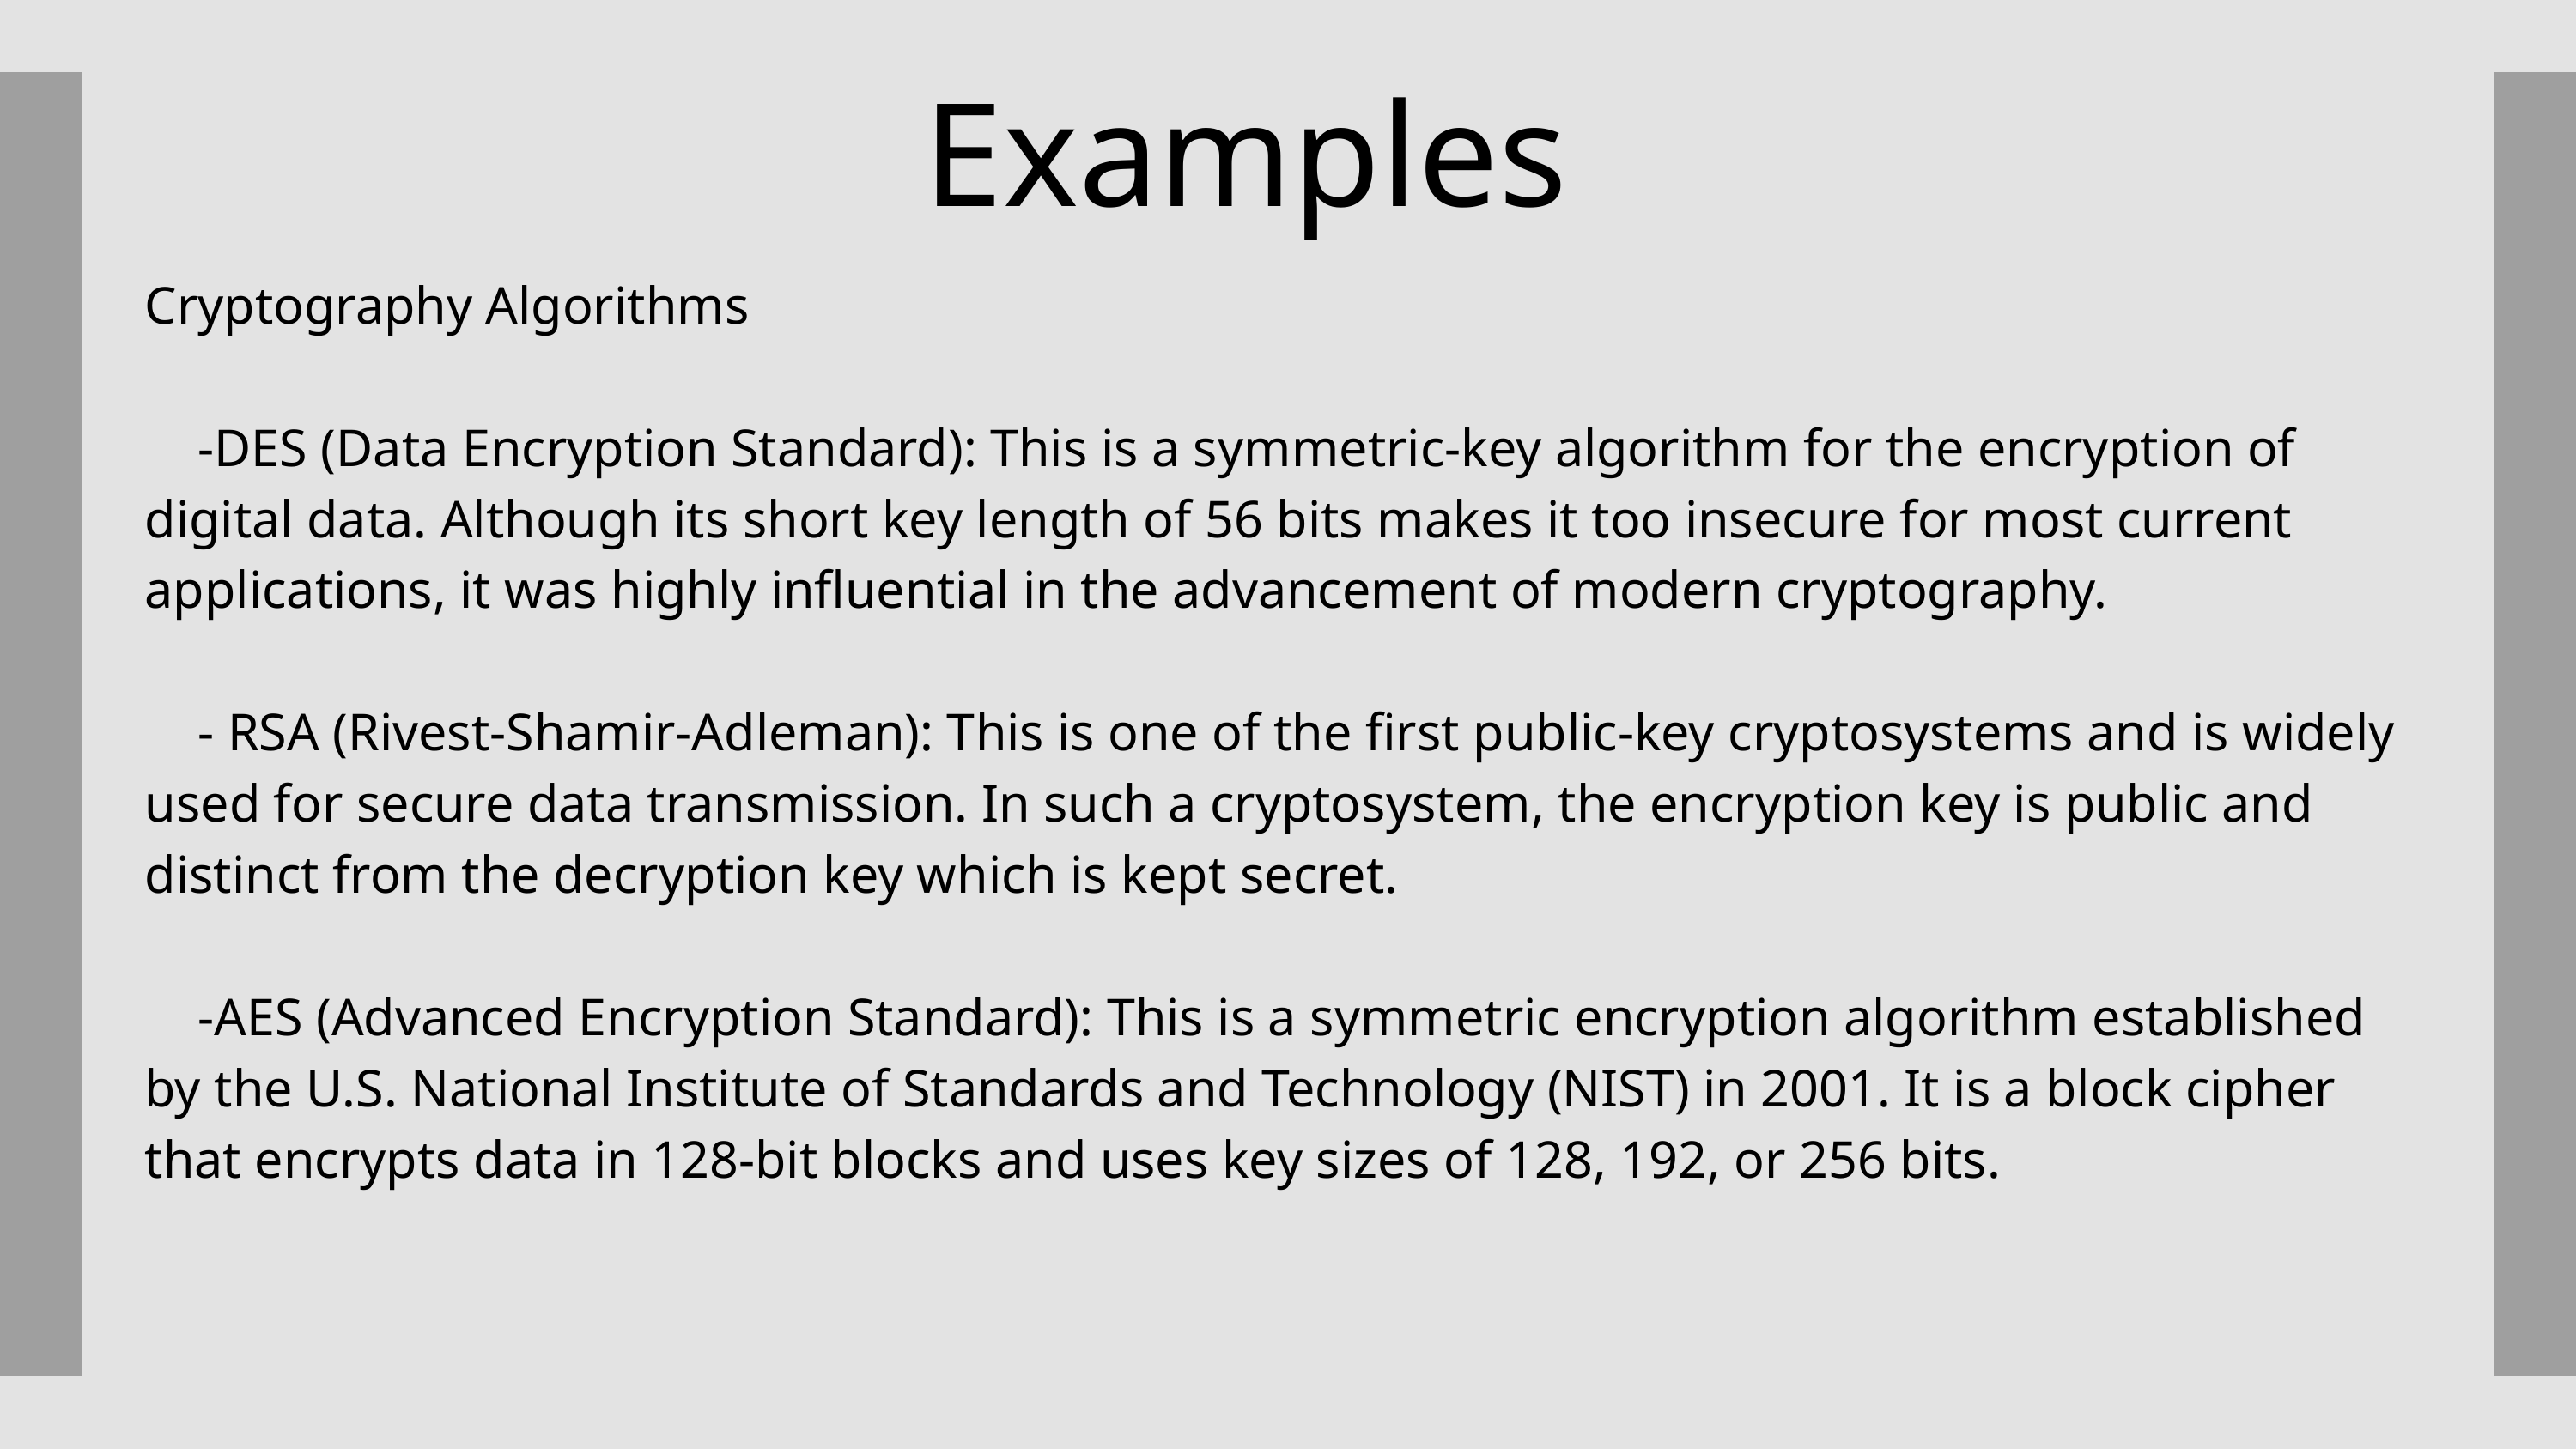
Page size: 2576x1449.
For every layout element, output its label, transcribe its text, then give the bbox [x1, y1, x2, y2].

text_box Cryptography Algorithms -DES (Data Encryption Standard): This is a symmetric-key algorithm for the encryption of digital data. Although its short key length of 56 bits makes it too insecure for most current applications, it was highly influential in the advancement of modern cryptography. - RSA (Rivest-Shamir-Adleman): This is one of the first public-key cryptosystems and is widely used for secure data transmission. In such a cryptosystem, the encryption key is public and distinct from the decryption key which is kept secret. -AES (Advanced Encryption Standard): This is a symmetric encryption algorithm established by the U.S. National Institute of Standards and Technology (NIST) in 2001. It is a block cipher that encrypts data in 128-bit blocks and uses key sizes of 128, 192, or 256 bits. [144, 263, 2432, 1189]
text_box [2493, 72, 2576, 1377]
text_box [0, 72, 82, 1377]
text_box Examples [696, 34, 1796, 236]
